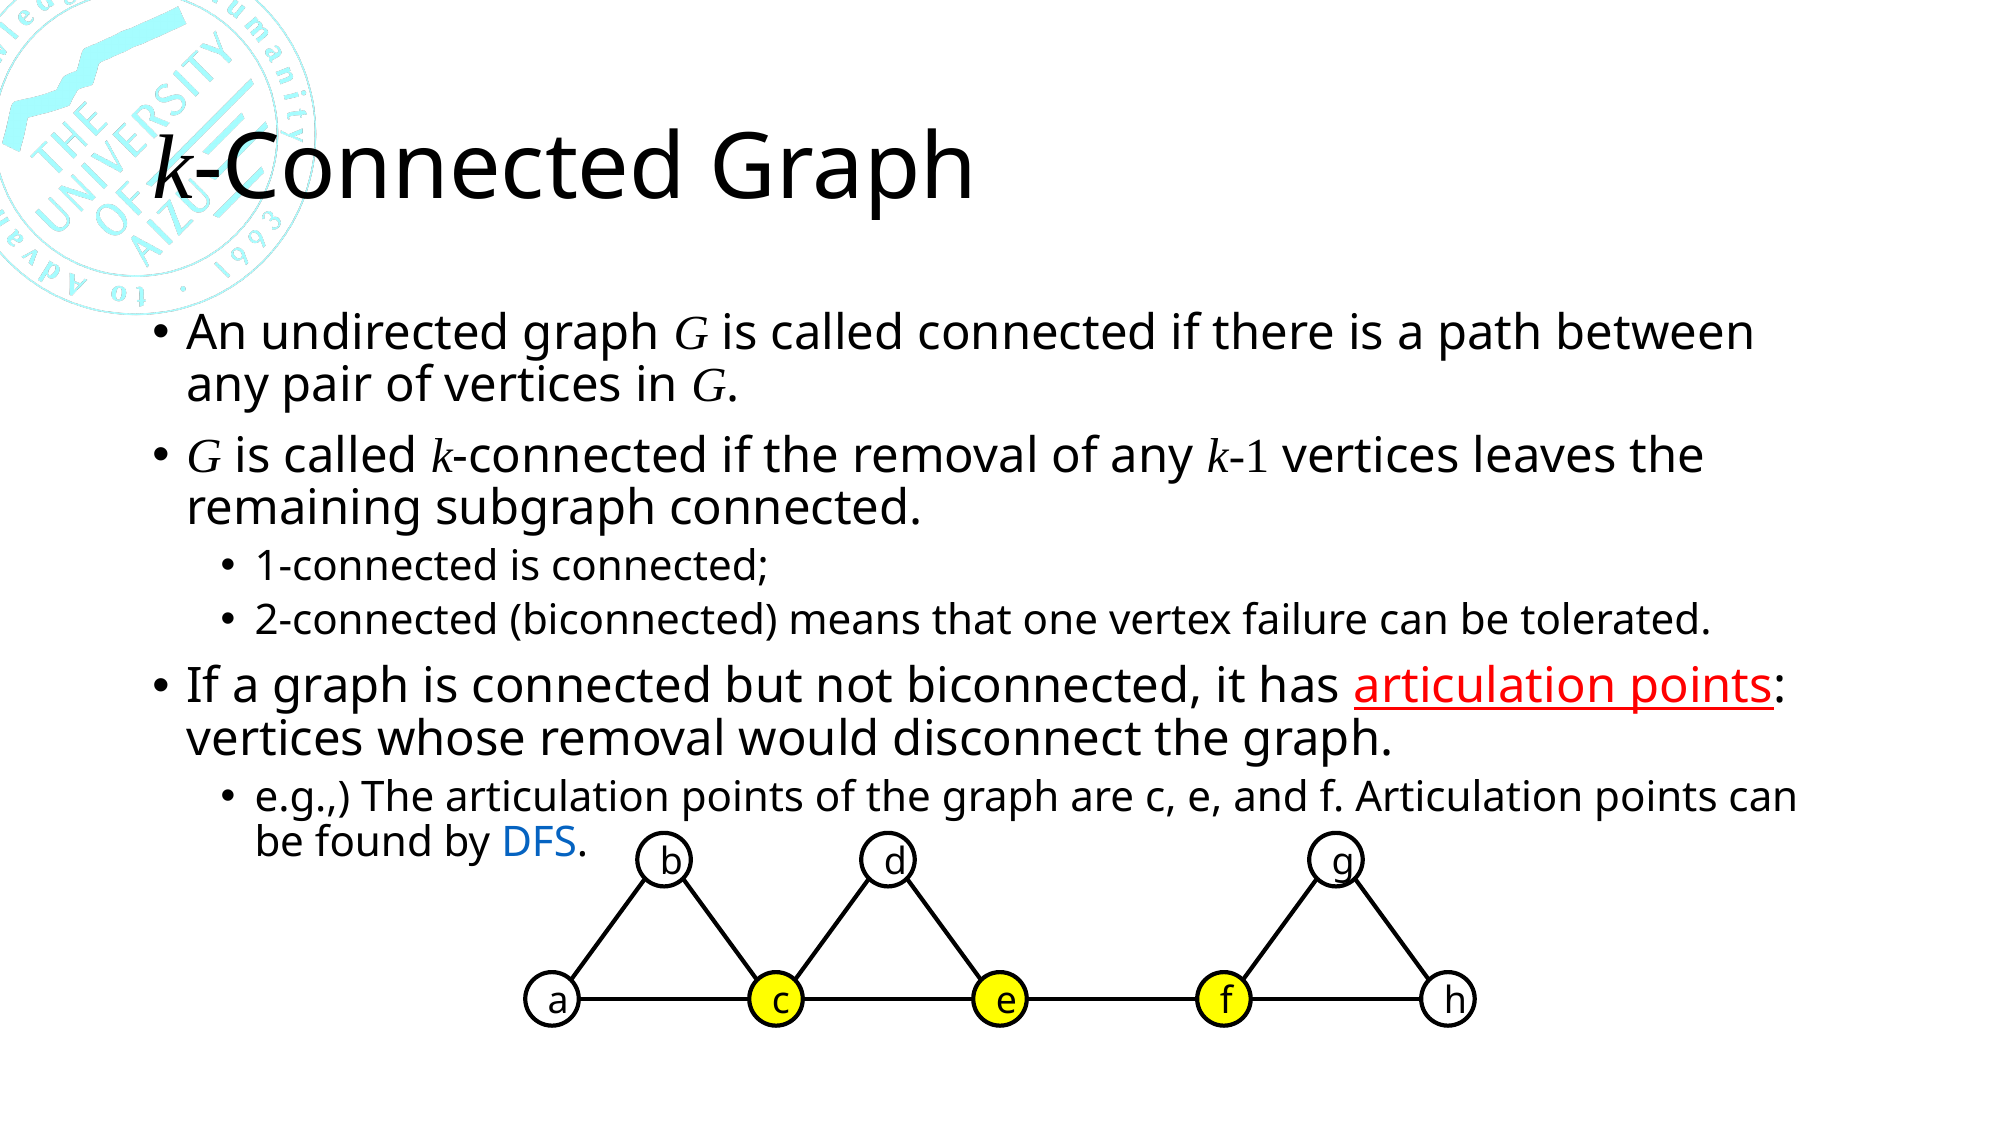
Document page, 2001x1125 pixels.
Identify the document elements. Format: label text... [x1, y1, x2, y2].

picture [0, 0, 342, 342]
title k-Connected Graph [137, 59, 1863, 278]
list An undirected graph G is called connected if there is a path between any pair of vertices in G. G is called k-connected if the removal of any k-1 vertices leaves the remaining subgraph connected. 1-connected is connected; 2-connected (biconnected) means that one vertex failure can be tolerated. If a graph is connected but not biconnected, it has articulation points: vertices whose removal would disconnect the graph. e.g.,) The articulation points of the graph are c, e, and f. Articulation points can be found by DFS. [137, 299, 1863, 874]
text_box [525, 832, 1475, 1026]
